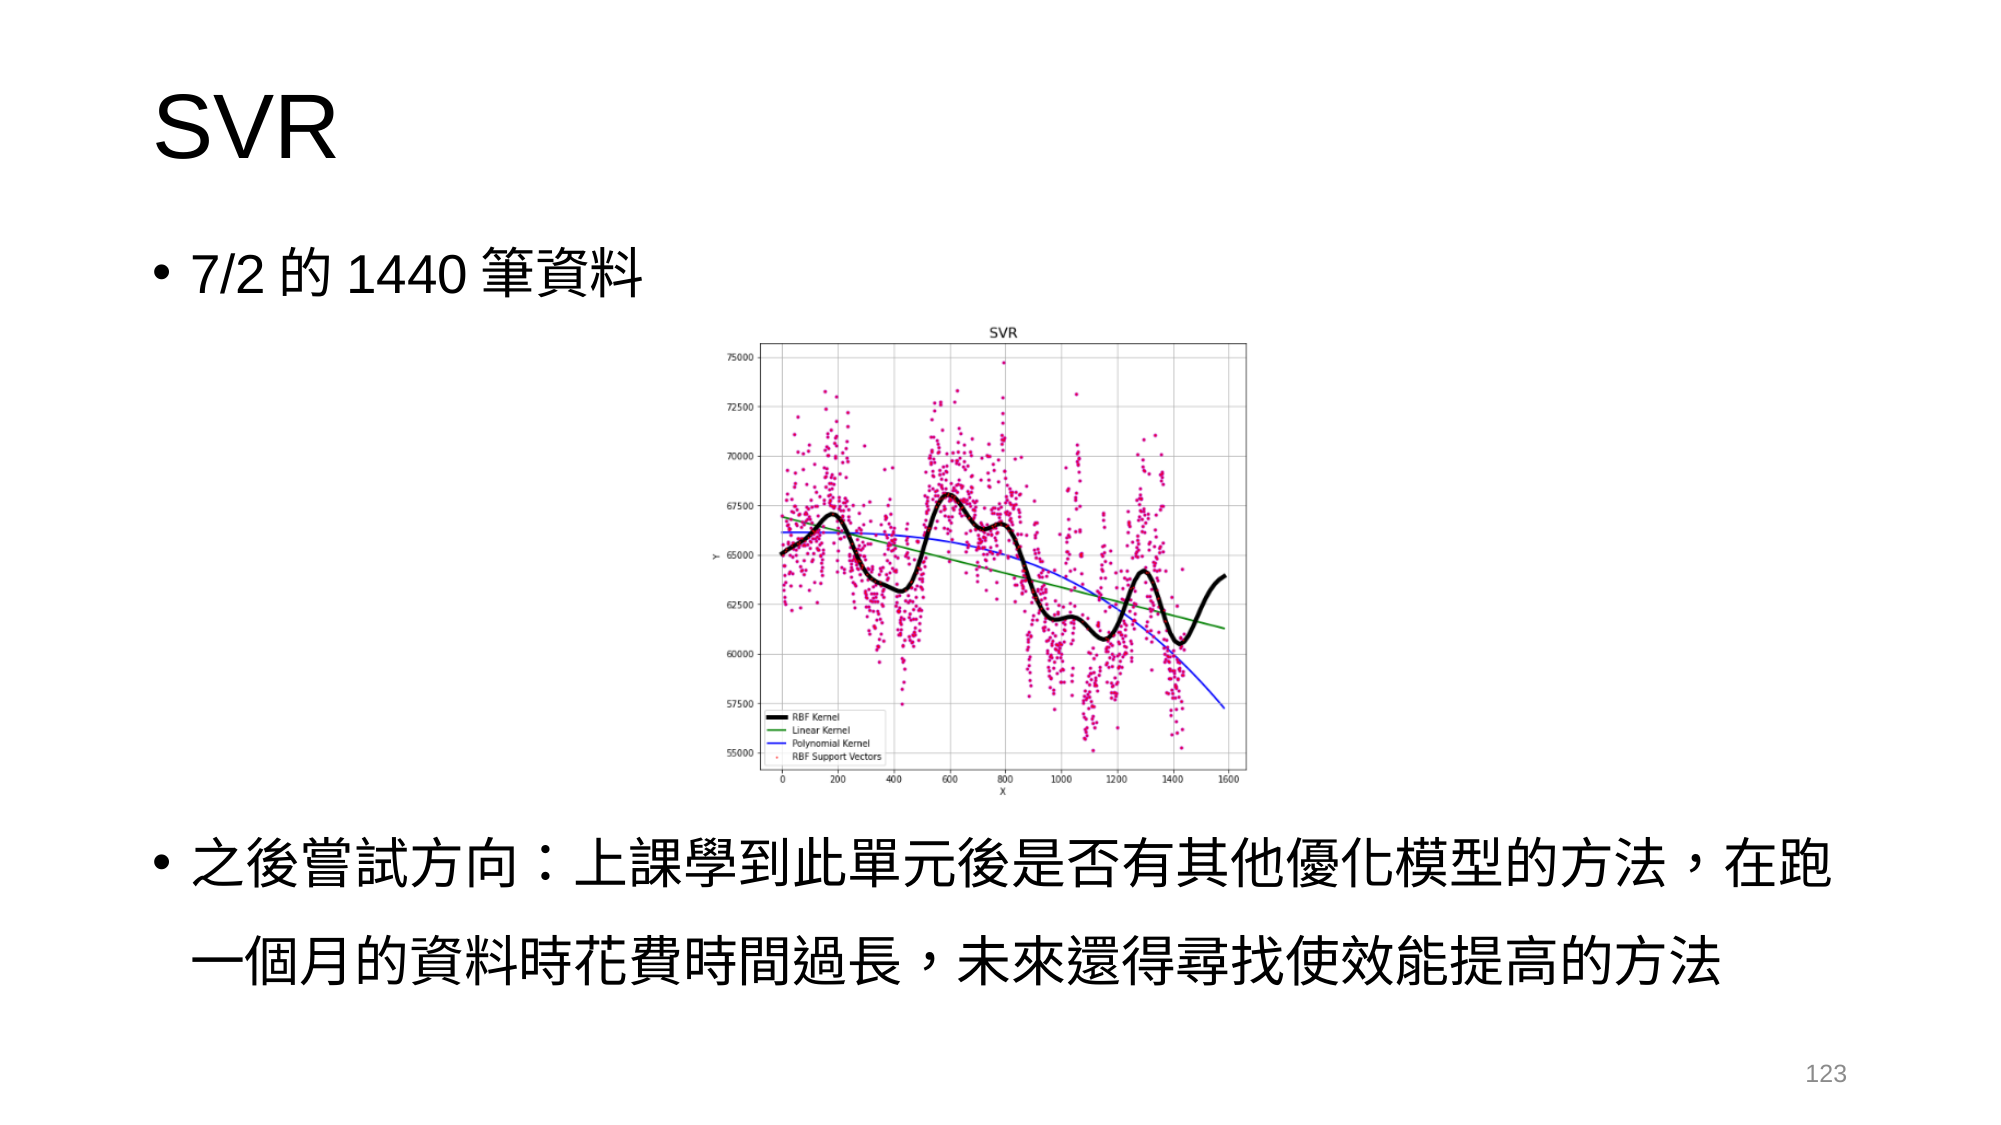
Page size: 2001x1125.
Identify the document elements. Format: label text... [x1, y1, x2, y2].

text_box SVR [137, 59, 1863, 199]
slide_number 123 [1412, 1042, 1863, 1103]
list 7/2的1440筆資料 之後嘗試方向：上課學到此單元後是否有其他優化模型的方法，在跑一個月的資料時花費時間過長，未來還得尋找使效能提高的方法 [137, 199, 1863, 1014]
picture [702, 318, 1297, 806]
